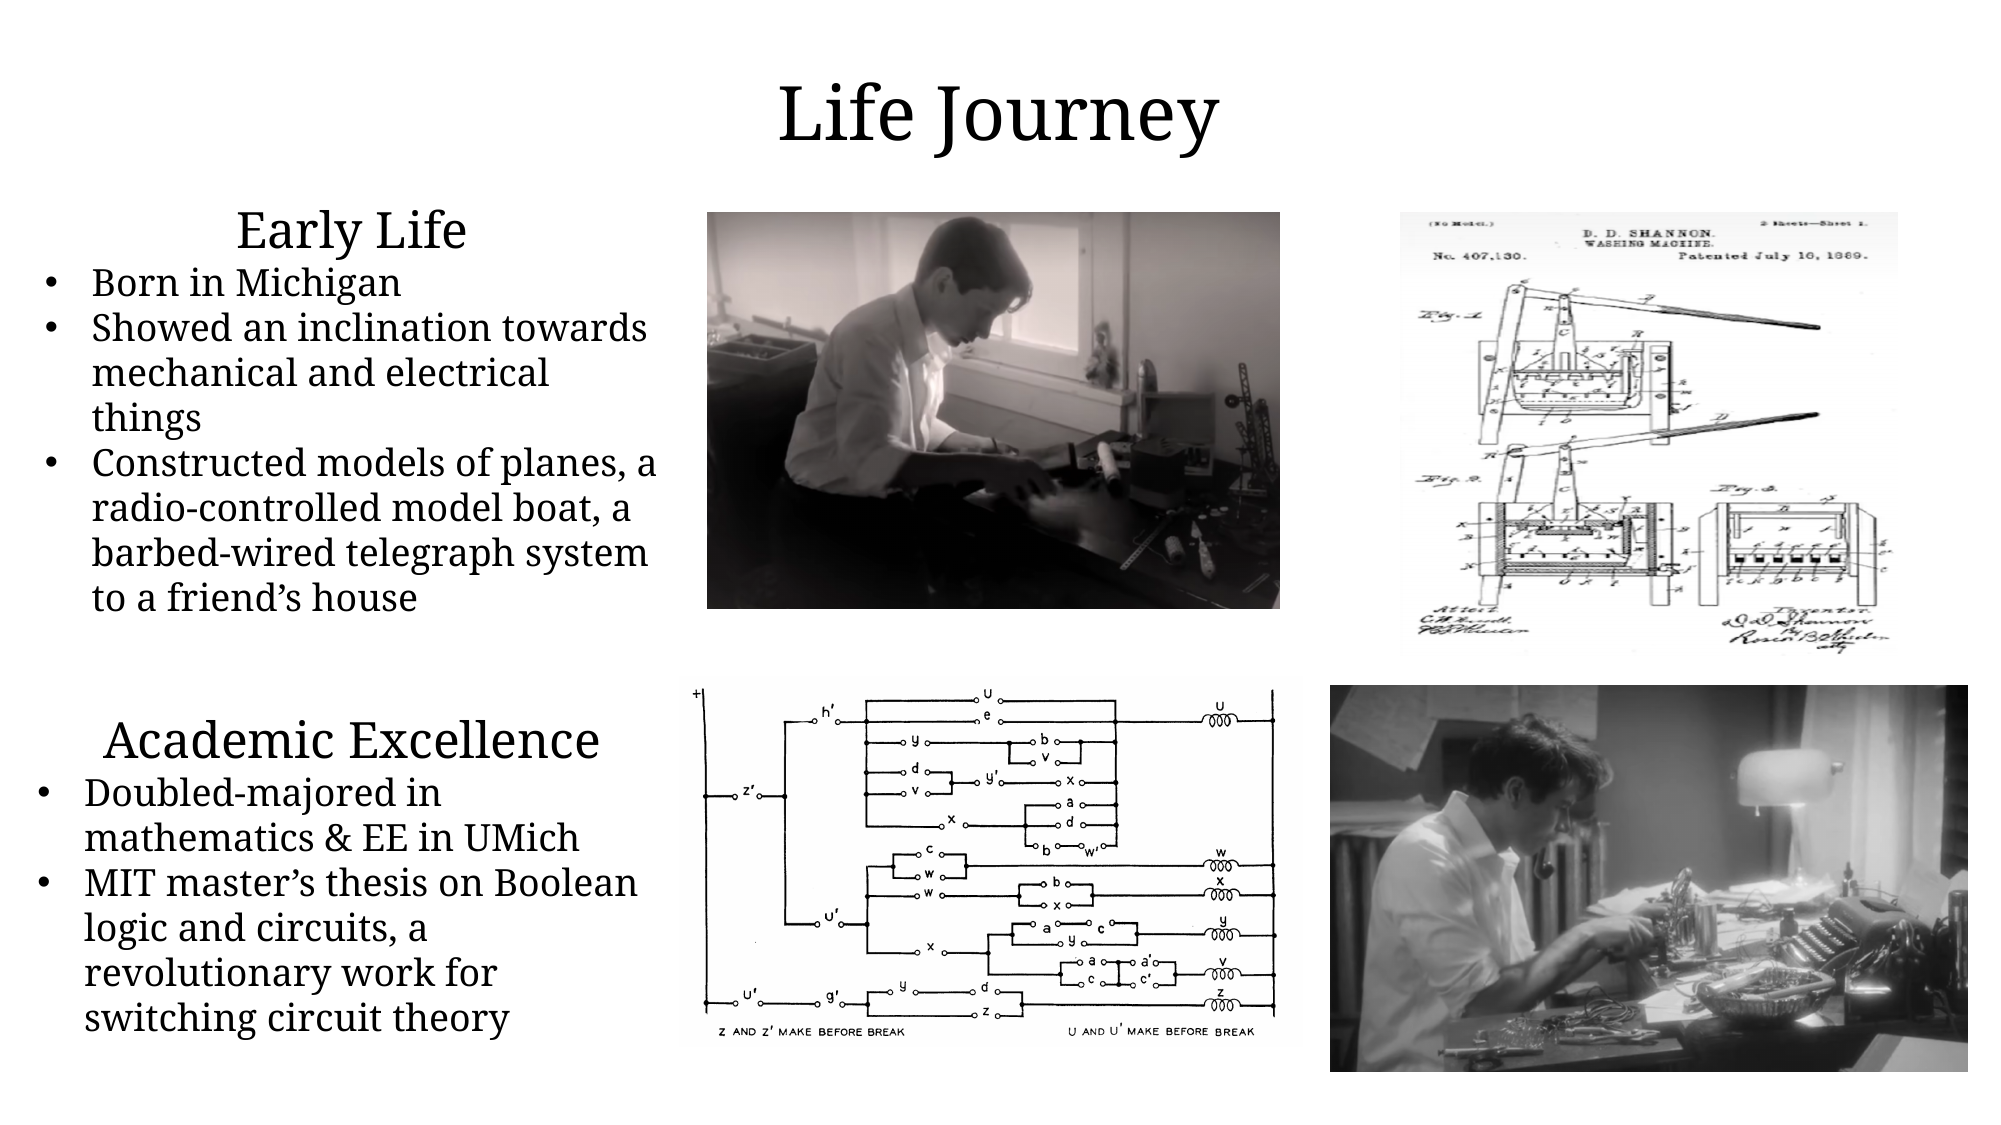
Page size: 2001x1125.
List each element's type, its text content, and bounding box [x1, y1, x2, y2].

picture [1330, 685, 1969, 1072]
picture [679, 675, 1303, 1048]
picture [706, 211, 1280, 610]
text_box Academic Excellence Doubled-majored in mathematics & EE in UMich MIT master’s thesis on Boolean logic and circuits, a revolutionary work for switching circuit theory [22, 701, 679, 1046]
text_box Life Journey [734, 57, 1264, 163]
picture [1400, 211, 1899, 656]
text_box Early Life Born in Michigan Showed an inclination towards mechanical and electrical things Constructed models of planes, a radio-controlled model boat, a barbed-wired telegraph system to a friend’s house [30, 191, 675, 626]
